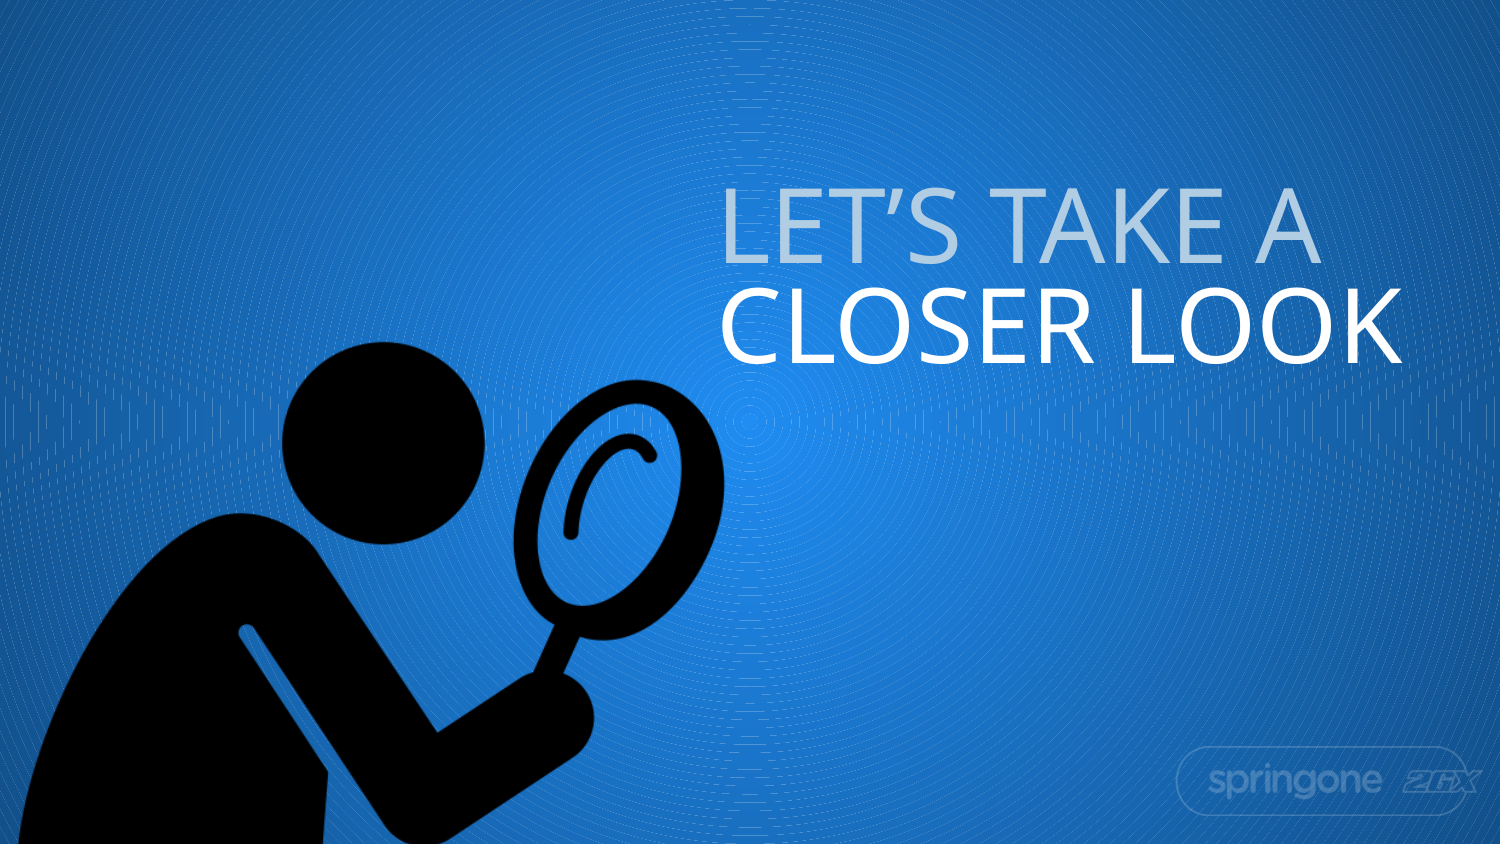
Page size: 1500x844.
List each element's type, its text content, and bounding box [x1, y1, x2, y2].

picture [0, 224, 794, 844]
text_box LET’S TAKE A CLOSER LOOK [701, 176, 1418, 391]
picture [1174, 746, 1483, 816]
